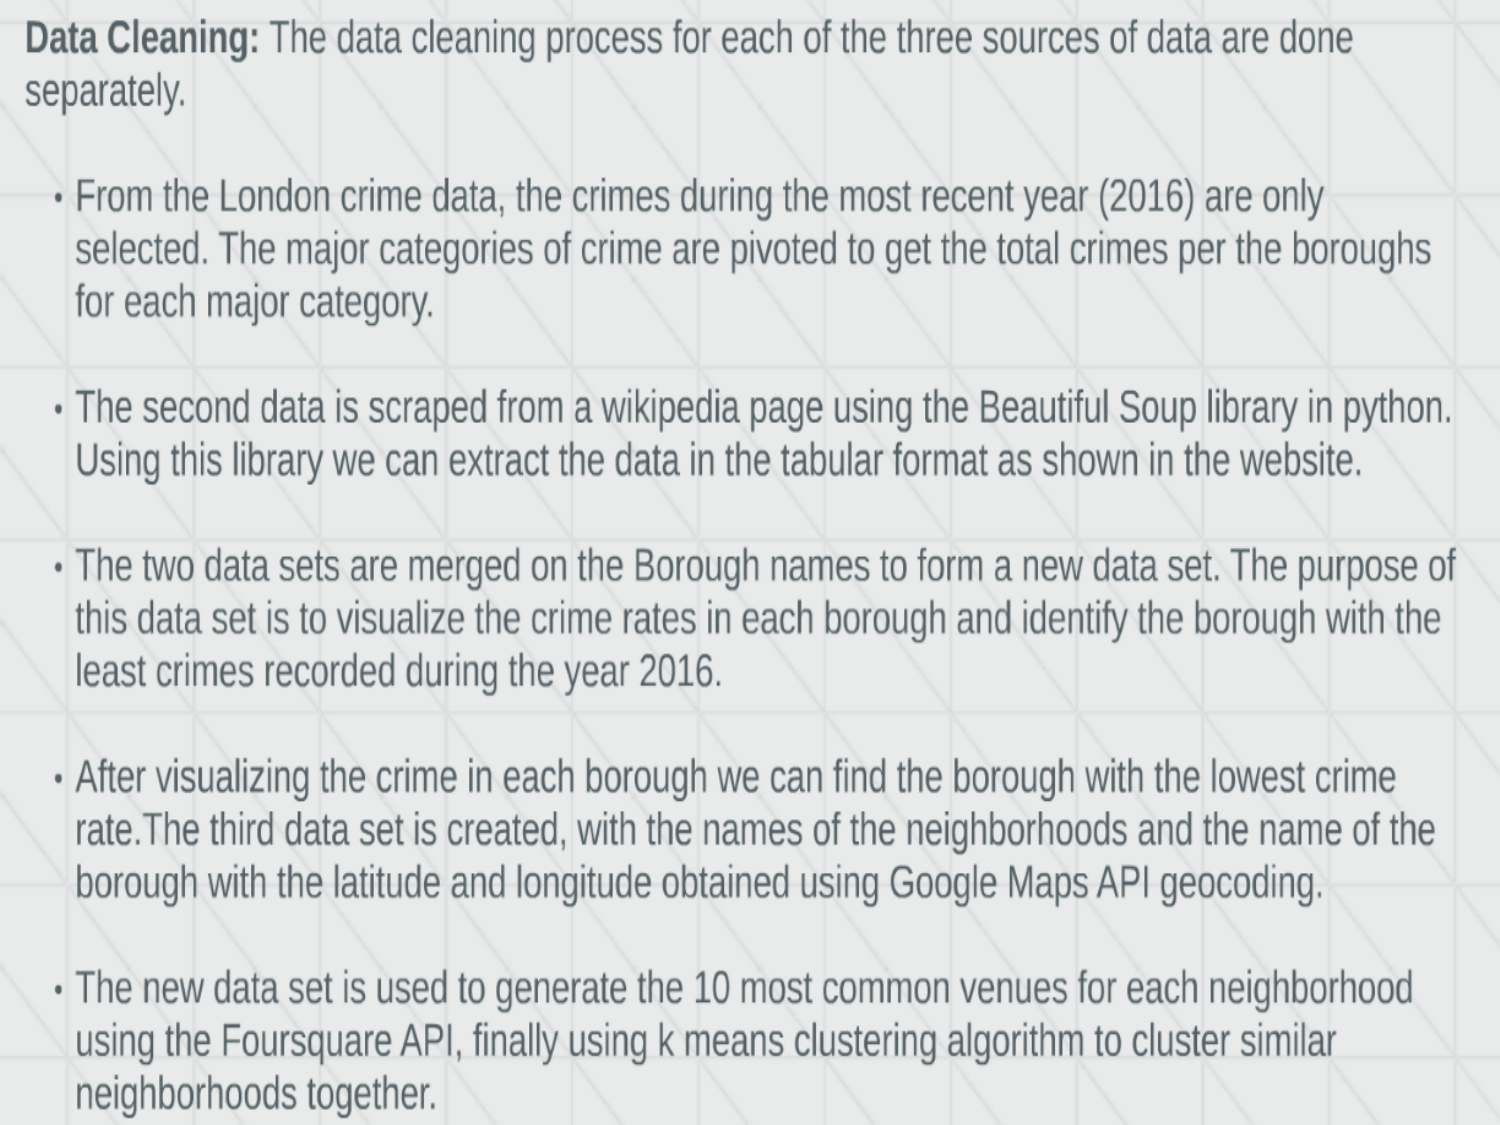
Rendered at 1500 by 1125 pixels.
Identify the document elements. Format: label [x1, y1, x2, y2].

list [0, 0, 1500, 1125]
